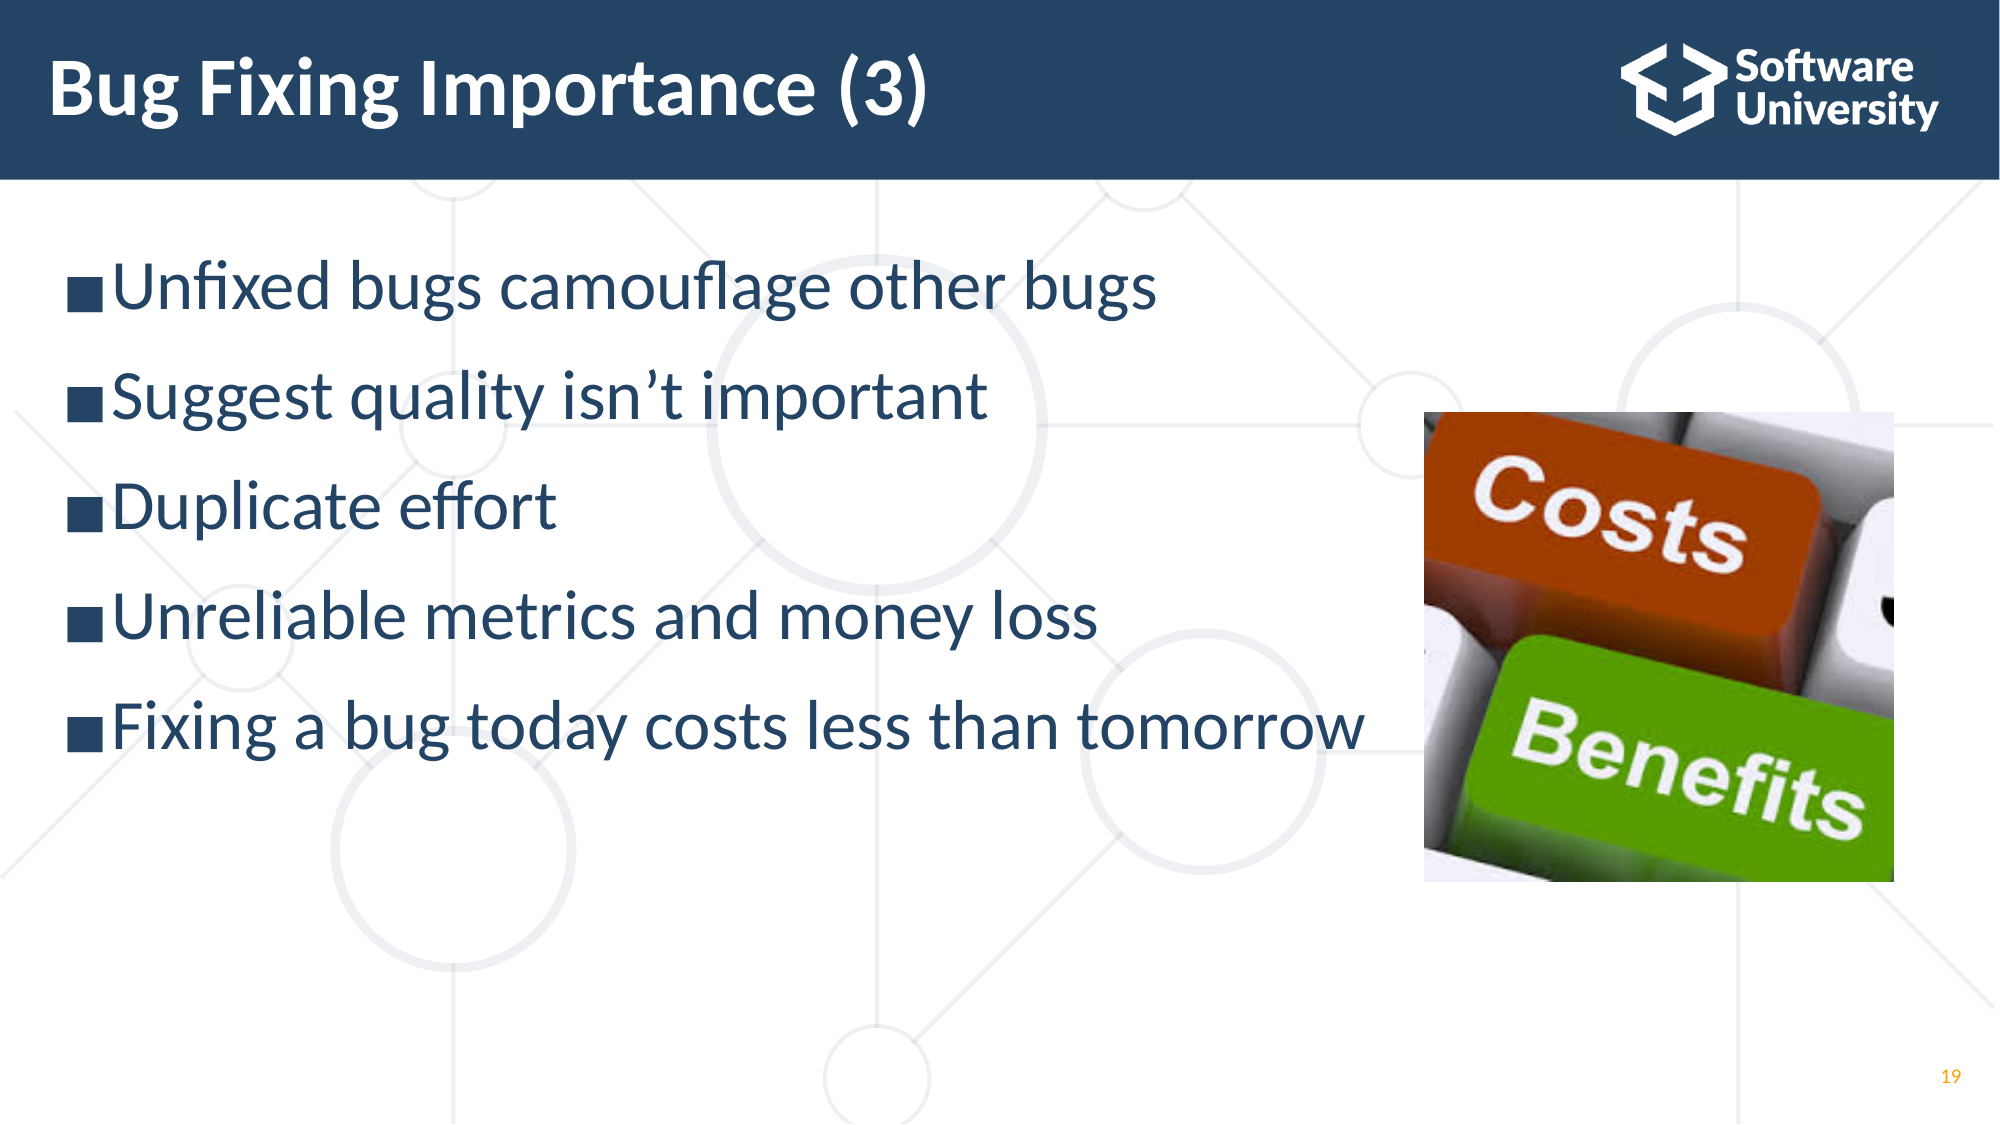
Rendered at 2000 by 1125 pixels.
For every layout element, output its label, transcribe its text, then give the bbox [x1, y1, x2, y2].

picture [1424, 412, 1894, 882]
text_box [517, 0, 715, 234]
picture [1621, 43, 1939, 136]
text_box [25, 0, 517, 321]
title Bug Fixing Importance (3) [715, 16, 1591, 162]
slide_number 19 [1896, 1049, 1968, 1101]
list Unfixed bugs camouflage other bugs Suggest quality isn’t important Duplicate effort Unreliable metrics and money loss Fixing a bug today costs less than tomorrow [43, 233, 1981, 1125]
